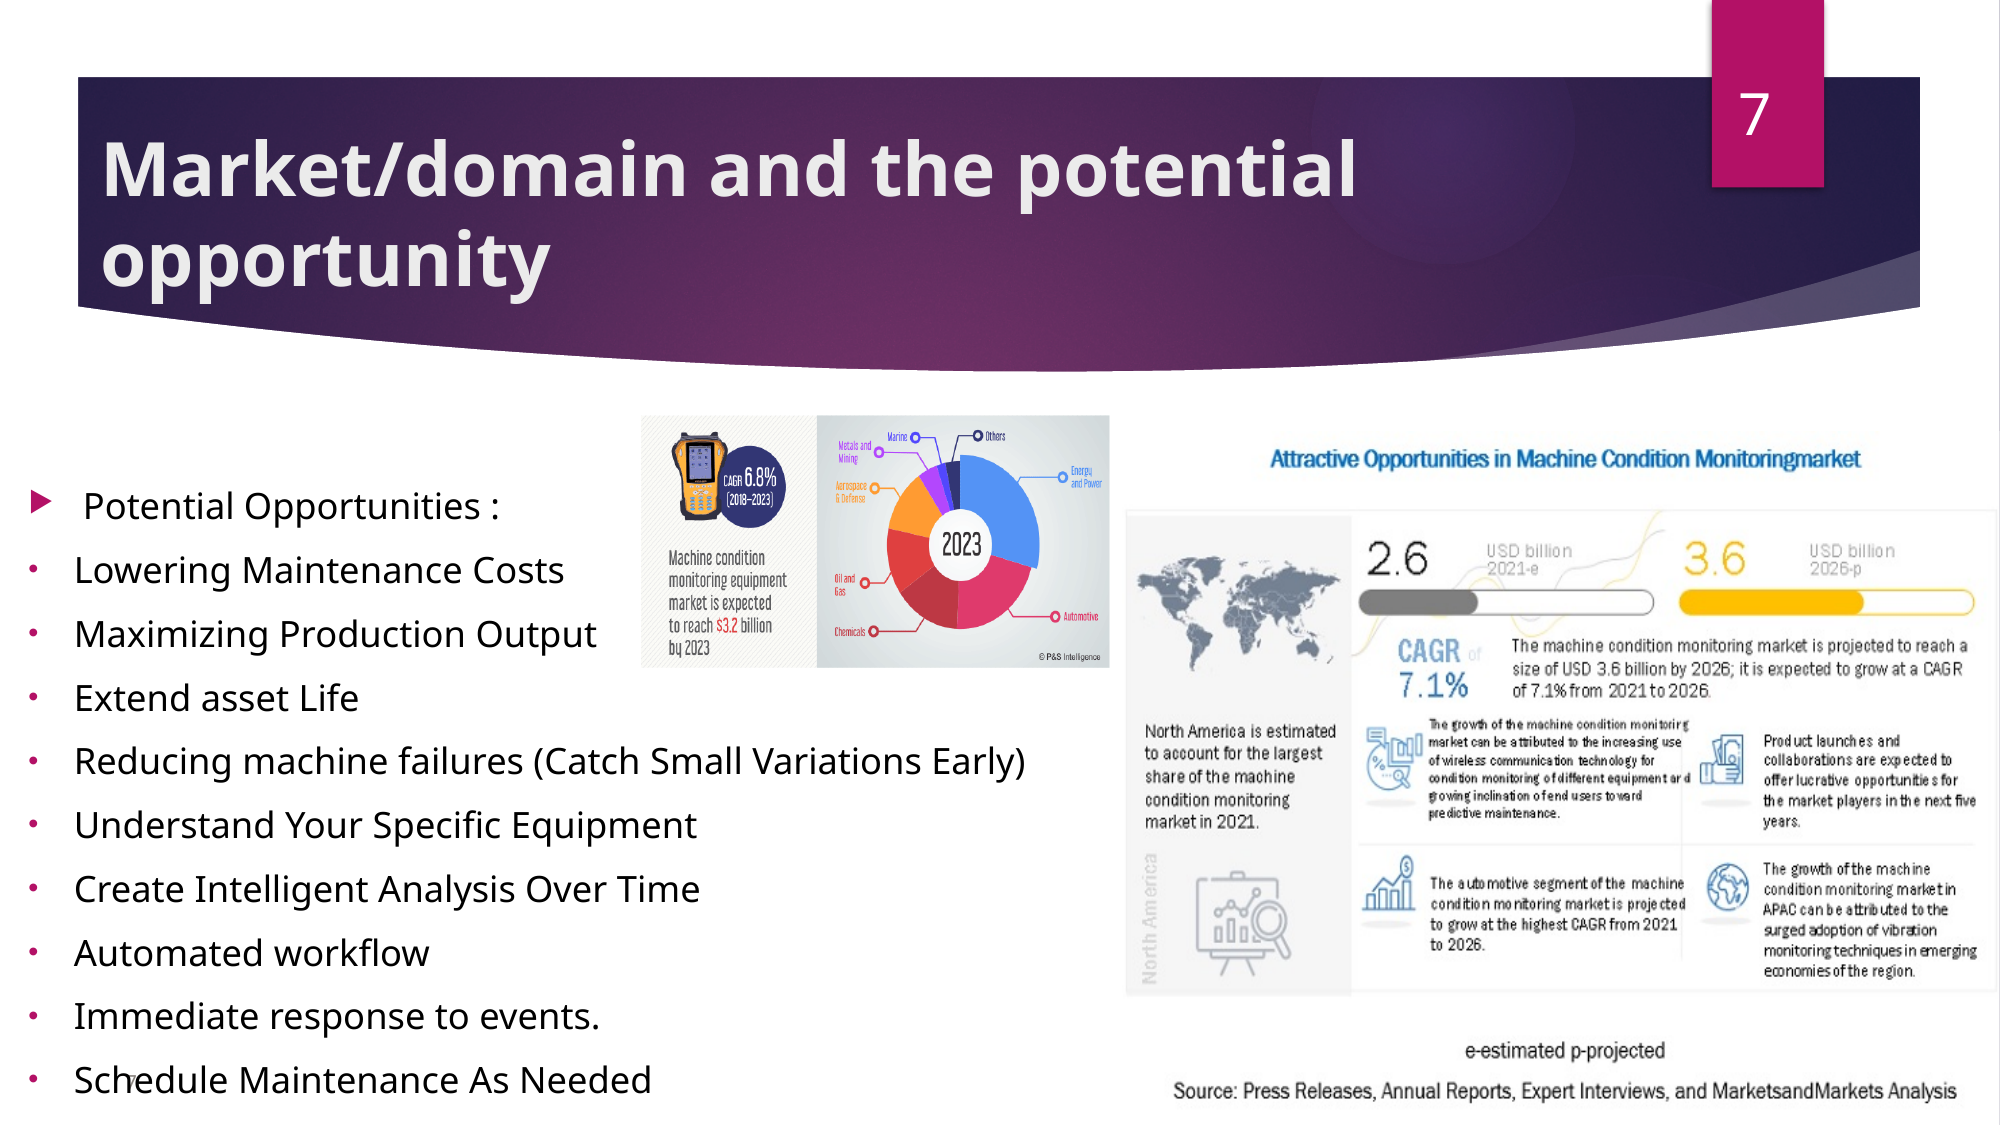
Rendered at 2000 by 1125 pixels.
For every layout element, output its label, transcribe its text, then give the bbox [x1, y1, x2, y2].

text_box 7 [1724, 70, 1862, 196]
slide_number 7 [124, 1053, 185, 1114]
list Potential Opportunities : Lowering Maintenance Costs Maximizing Production Output Extend asset Life Reducing machine failures (Catch Small Variations Early) Understand Your Specific Equipment Create Intelligent Analysis Over Time Automated workflow Immediate response to events. Schedule Maintenance As Needed [13, 412, 1764, 1114]
picture [1122, 431, 2000, 1125]
title Market/domain and the potential opportunity [85, 144, 1836, 280]
picture [641, 414, 1111, 668]
